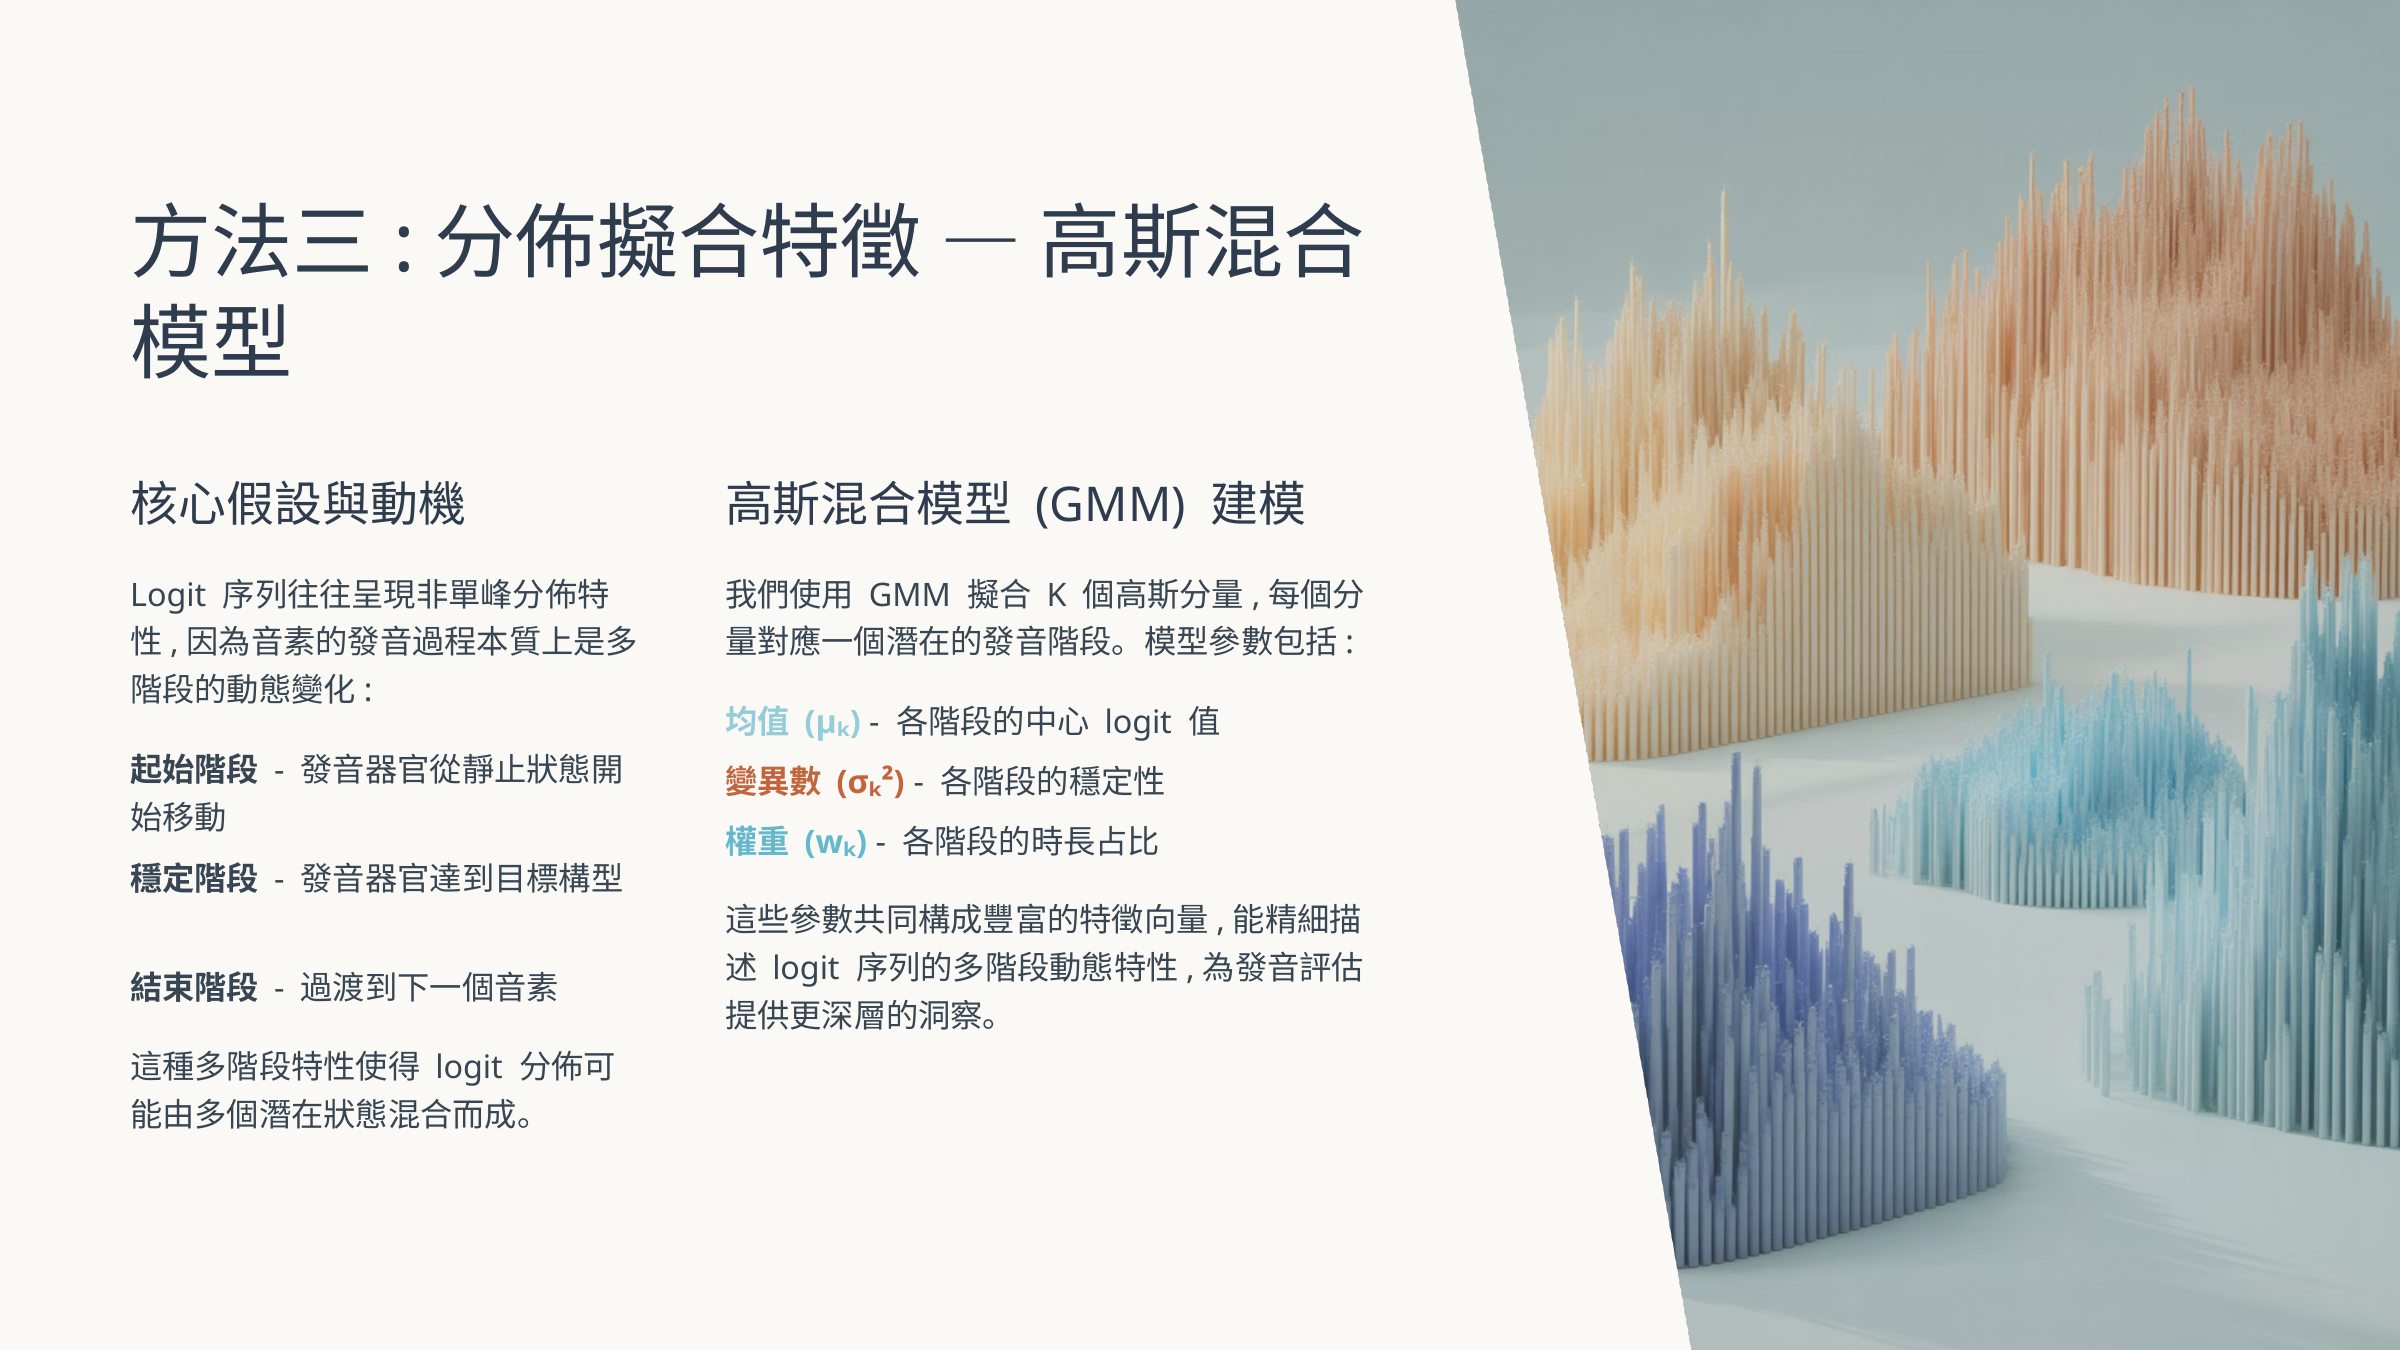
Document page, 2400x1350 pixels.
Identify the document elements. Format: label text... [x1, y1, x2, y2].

picture [1454, 0, 2400, 1350]
text_box Logit 序列往往呈現非單峰分佈特性,因為音素的發音過程本質上是多階段的動態變化: [130, 564, 645, 712]
text_box 核心假設與動機 [130, 471, 619, 533]
text_box 均值 (μₖ) - 各階段的中心 logit 值 [725, 691, 1371, 741]
text_box 方法三:分佈擬合特徵 — 高斯混合模型 [130, 186, 1370, 390]
text_box 我們使用 GMM 擬合 K 個高斯分量,每個分量對應一個潛在的發音階段。模型參數包括: [725, 564, 1371, 663]
text_box 穩定階段 - 發音器官達到目標構型 [130, 849, 645, 948]
text_box 這些參數共同構成豐富的特徵向量,能精細描述 logit 序列的多階段動態特性,為發音評估提供更深層的洞察。 [725, 890, 1371, 1037]
text_box 這種多階段特性使得 logit 分佈可能由多個潛在狀態混合而成。 [130, 1036, 645, 1135]
text_box 權重 (wₖ) - 各階段的時長占比 [725, 812, 1371, 861]
text_box 高斯混合模型 (GMM) 建模 [725, 471, 1303, 533]
text_box 結束階段 - 過渡到下一個音素 [130, 958, 645, 1008]
text_box 變異數 (σₖ²) - 各階段的穩定性 [725, 751, 1371, 801]
text_box 起始階段 - 發音器官從靜止狀態開始移動 [130, 740, 645, 839]
